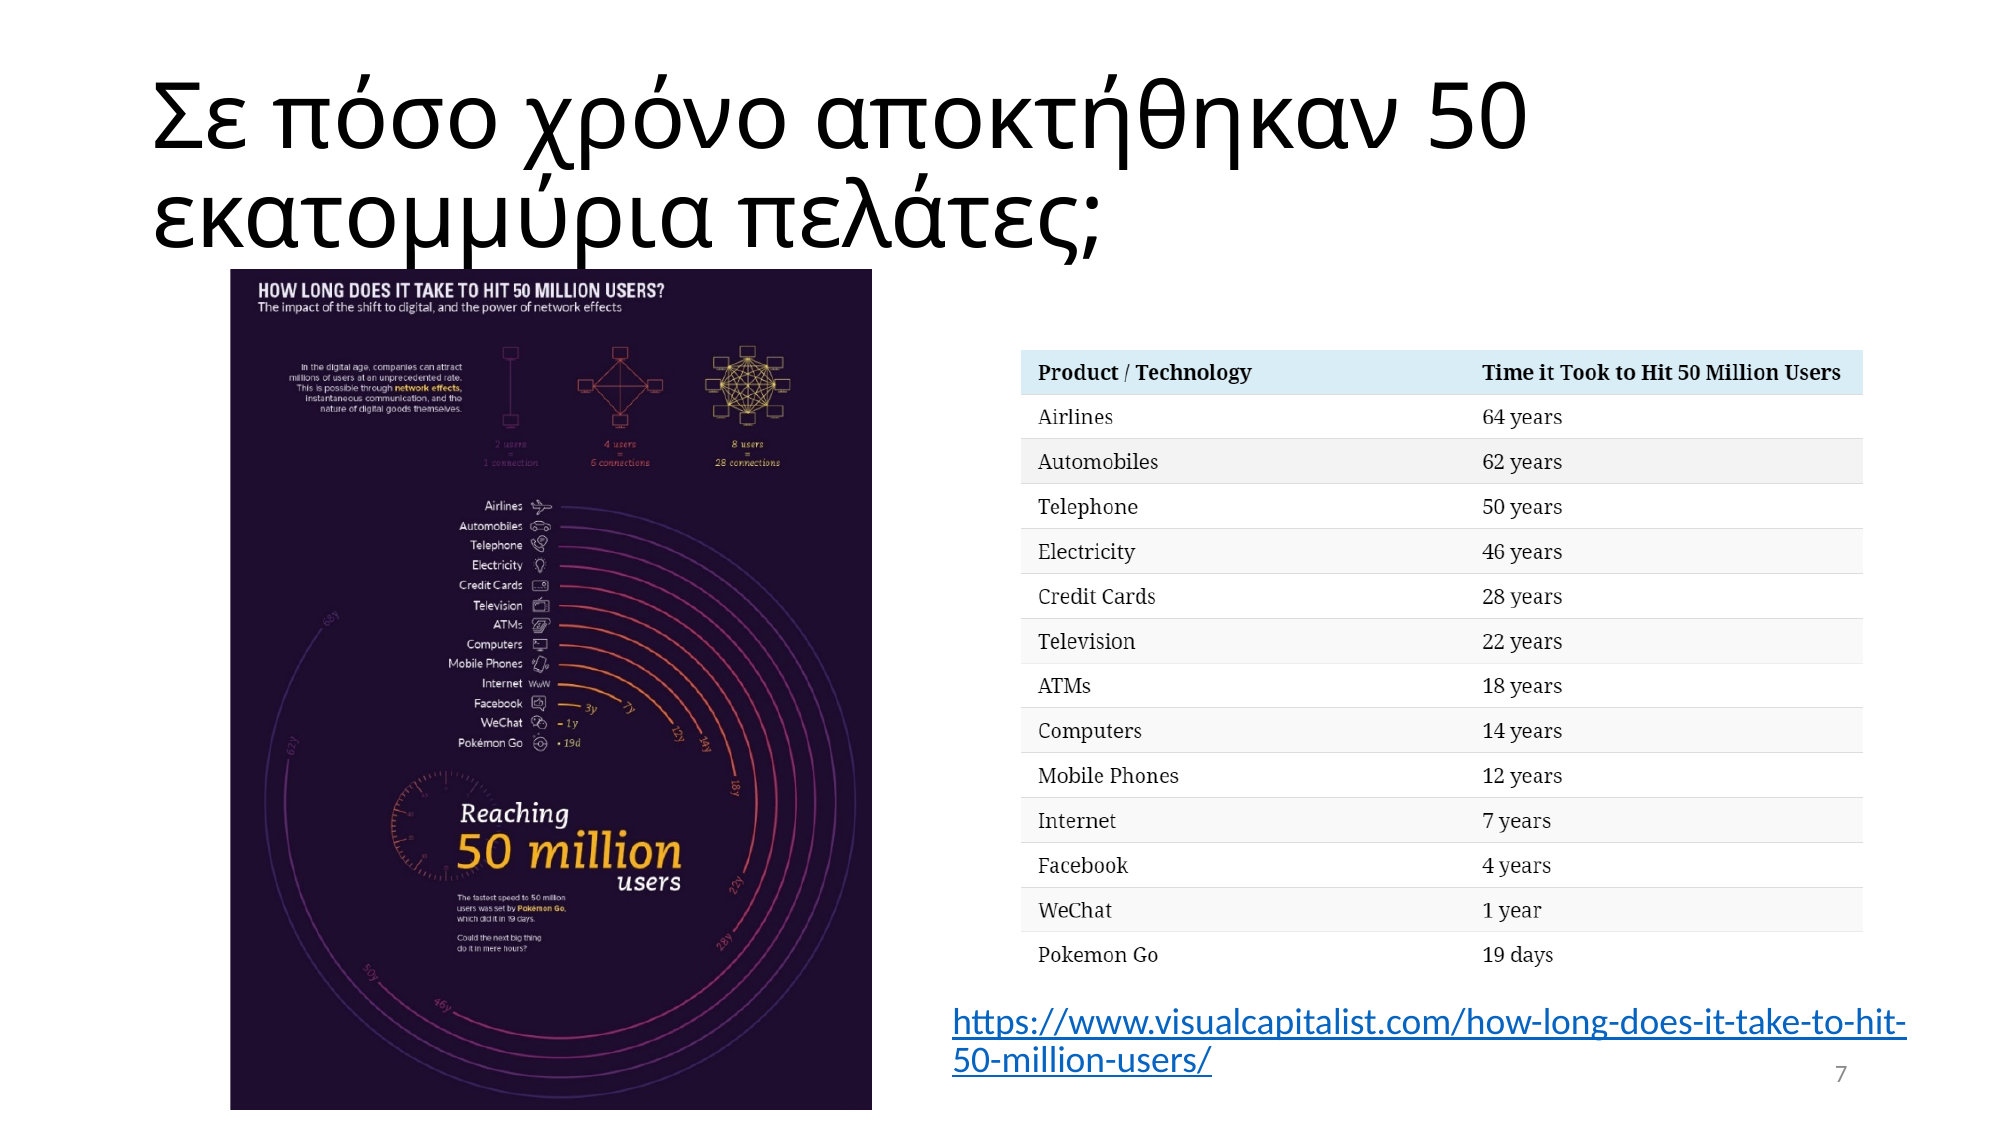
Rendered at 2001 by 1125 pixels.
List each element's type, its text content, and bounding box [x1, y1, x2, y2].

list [230, 269, 872, 1110]
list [1012, 339, 1863, 974]
title Σε πόσο χρόνο αποκτήθηκαν 50 εκατομμύρια πελάτες; [137, 59, 1863, 278]
slide_number 7 [1412, 1050, 1863, 1103]
text_box https://www.visualcapitalist.com/how-long-does-it-take-to-hit-50-million-users/ [937, 989, 1938, 1050]
